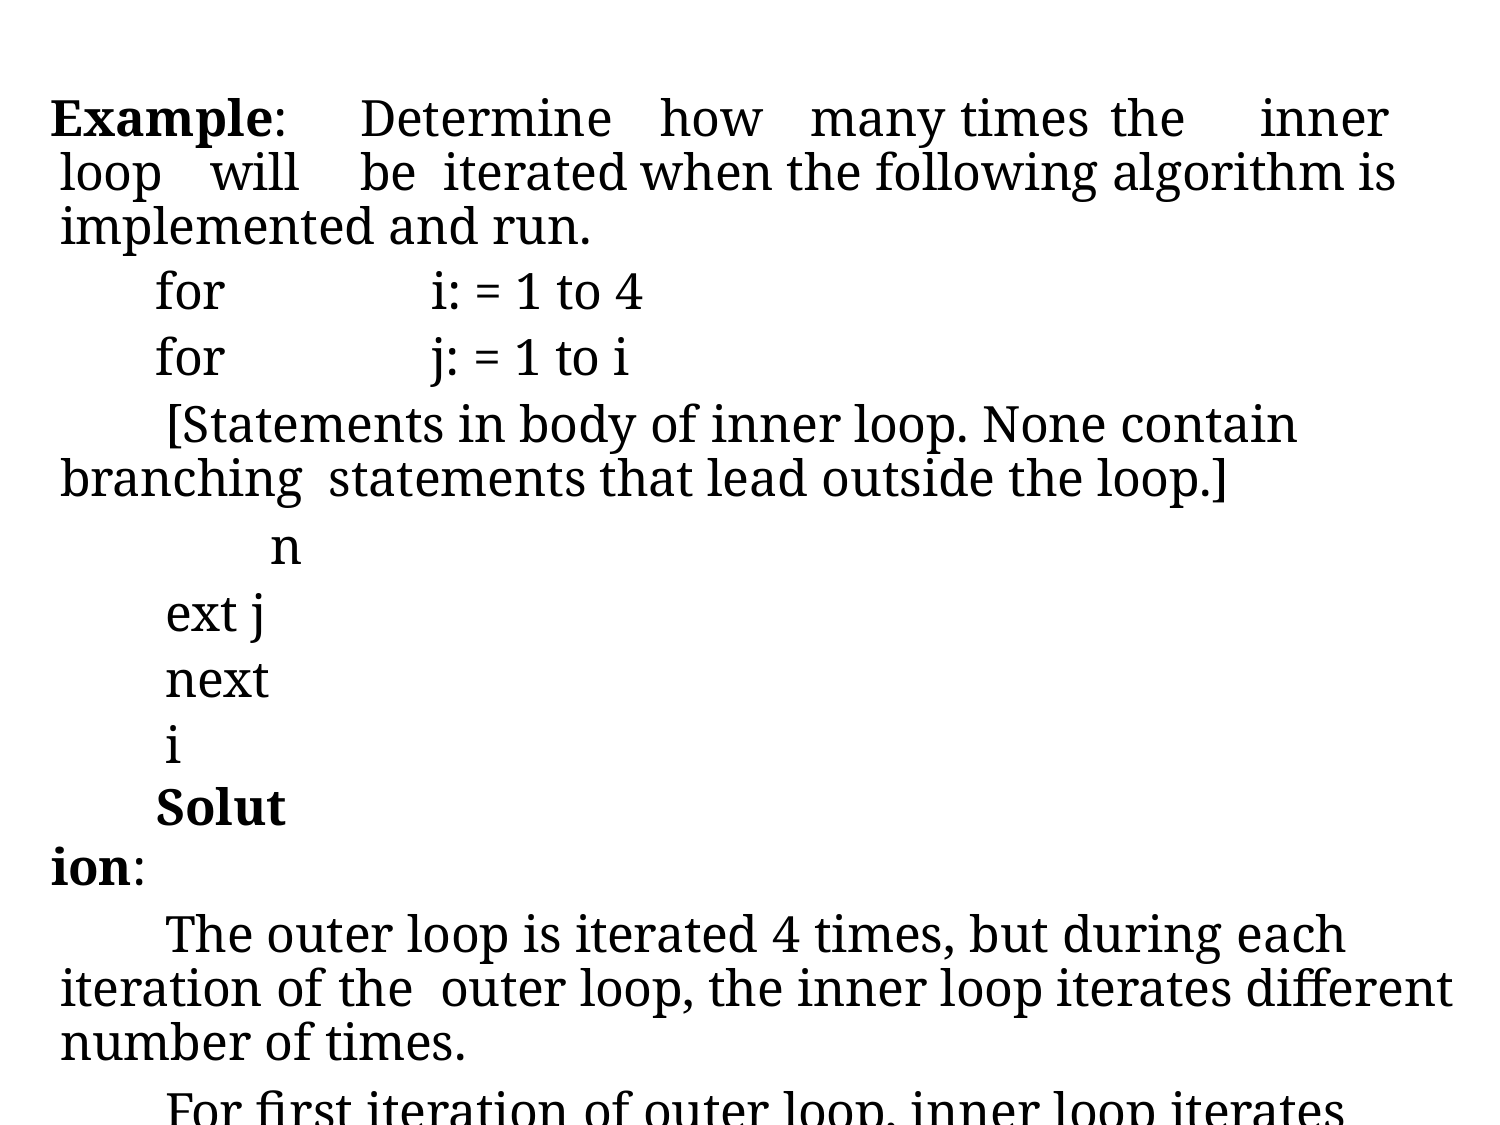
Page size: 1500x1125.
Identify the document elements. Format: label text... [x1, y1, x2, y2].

text_box Example: Determine how many times the inner loop will be iterated when the following algorithm is implemented and run. for i: = 1 to 4 for j: = 1 to i [Statements in body of inner loop. None contain branching statements that lead outside the loop.] next j next i Solution: The outer loop is iterated 4 times, but during each iteration of the outer loop, the inner loop iterates different number of times. For first iteration of outer loop, inner loop iterates 1 times. For second iteration of outer loop, inner loop iterates 2 times. For third iteration of outer loop, inner loop iterates 3 times. For fourth iteration of outer loop, inner loop iterates 4 times. Hence, total number of iterations of inner loop = 1 + 2 + 3 + 4 = 10. [48, 83, 1489, 1125]
